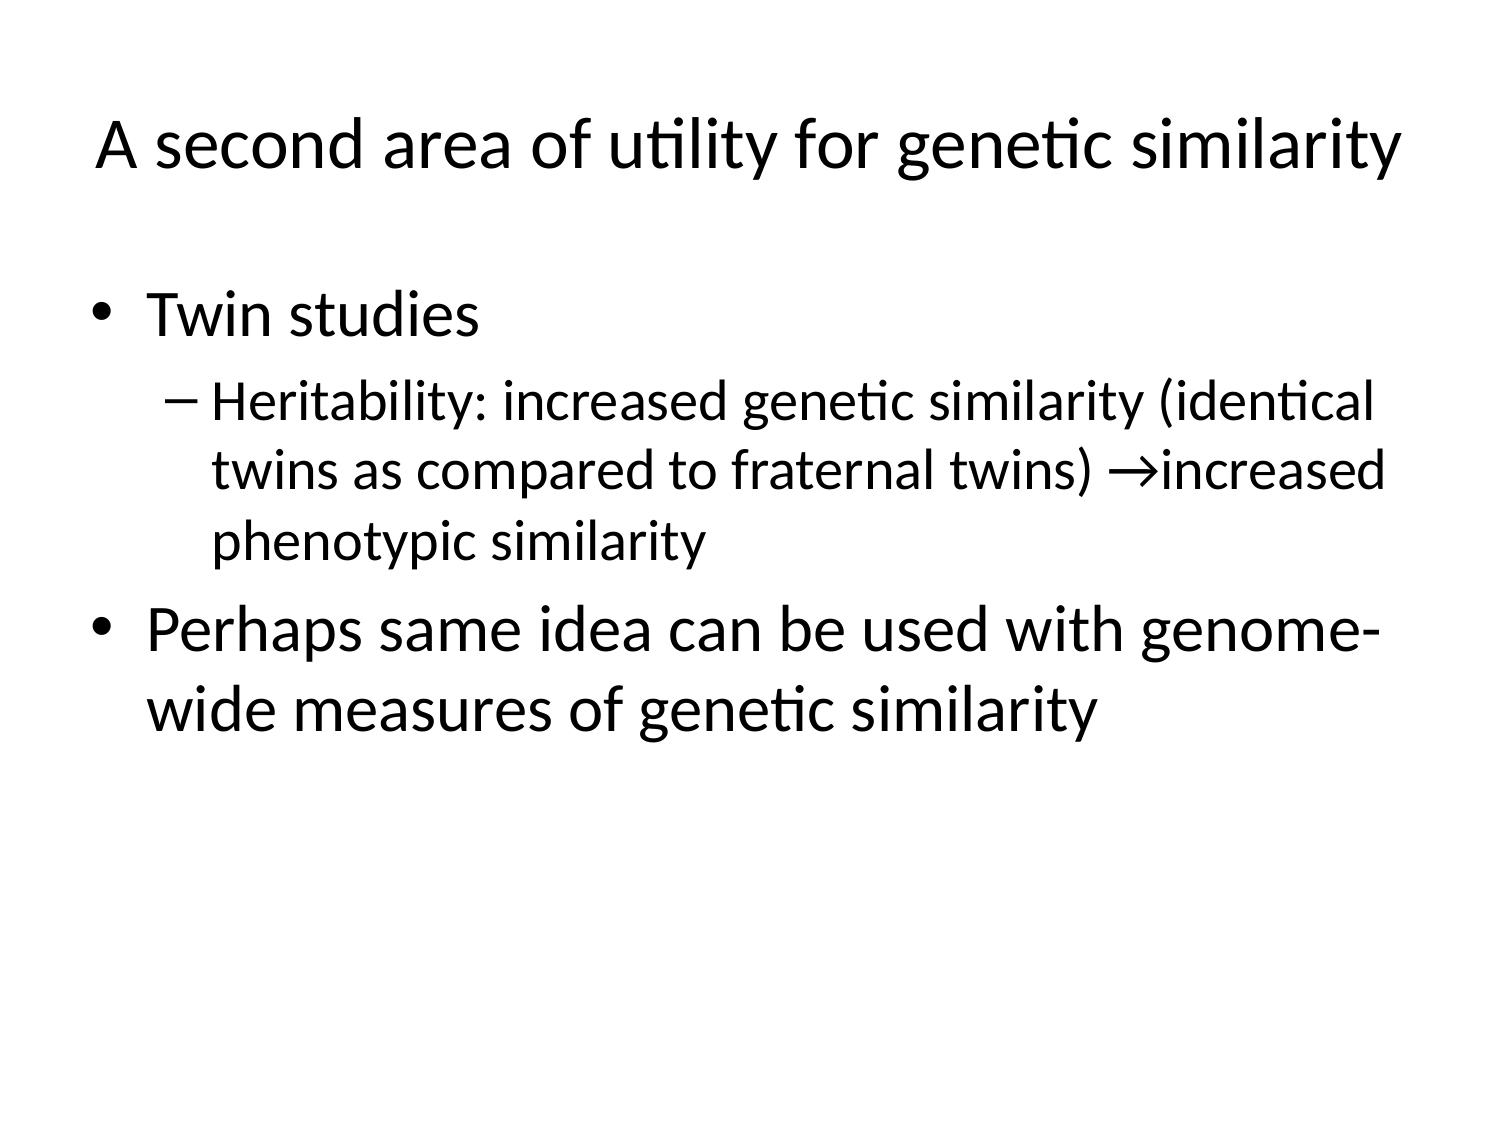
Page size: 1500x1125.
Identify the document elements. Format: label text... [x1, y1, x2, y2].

title A second area of utility for genetic similarity [75, 45, 1425, 233]
list Twin studies Heritability: increased genetic similarity (identical twins as compared to fraternal twins) →increased phenotypic similarity Perhaps same idea can be used with genome-wide measures of genetic similarity [75, 262, 1425, 1005]
